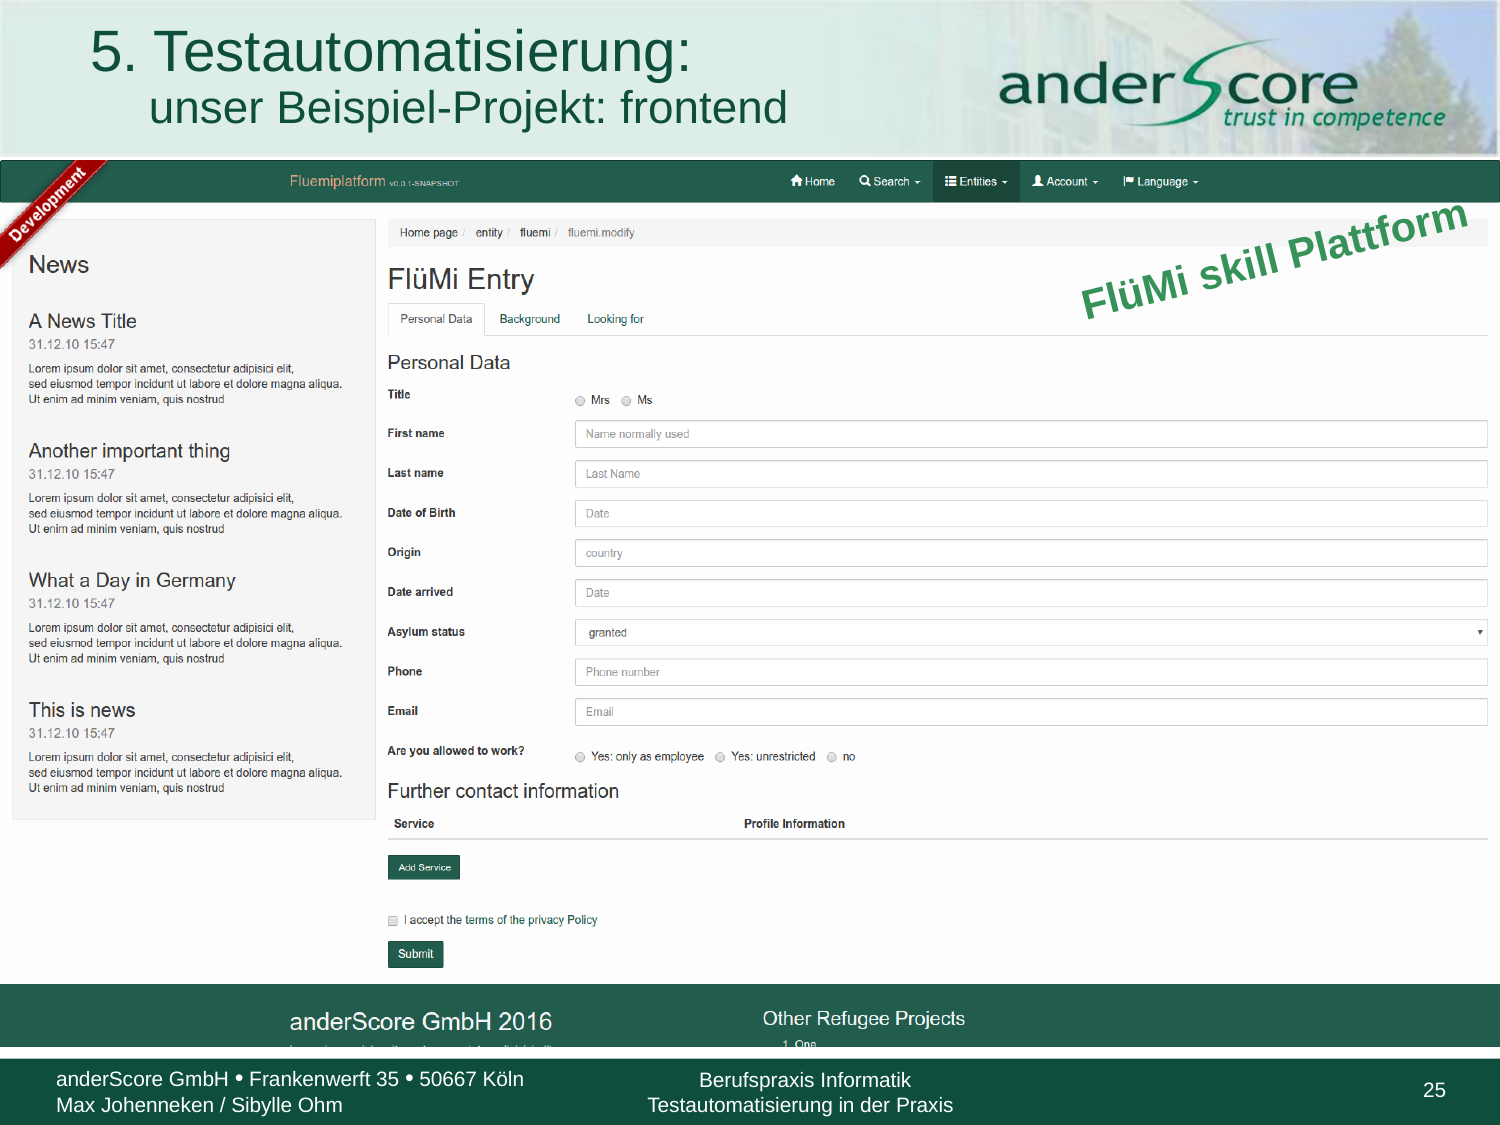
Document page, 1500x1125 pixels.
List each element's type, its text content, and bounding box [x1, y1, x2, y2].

title 5. Testautomatisierung: unser Beispiel-Projekt: frontend [74, 18, 987, 136]
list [0, 160, 1500, 1047]
picture [0, 0, 1500, 157]
